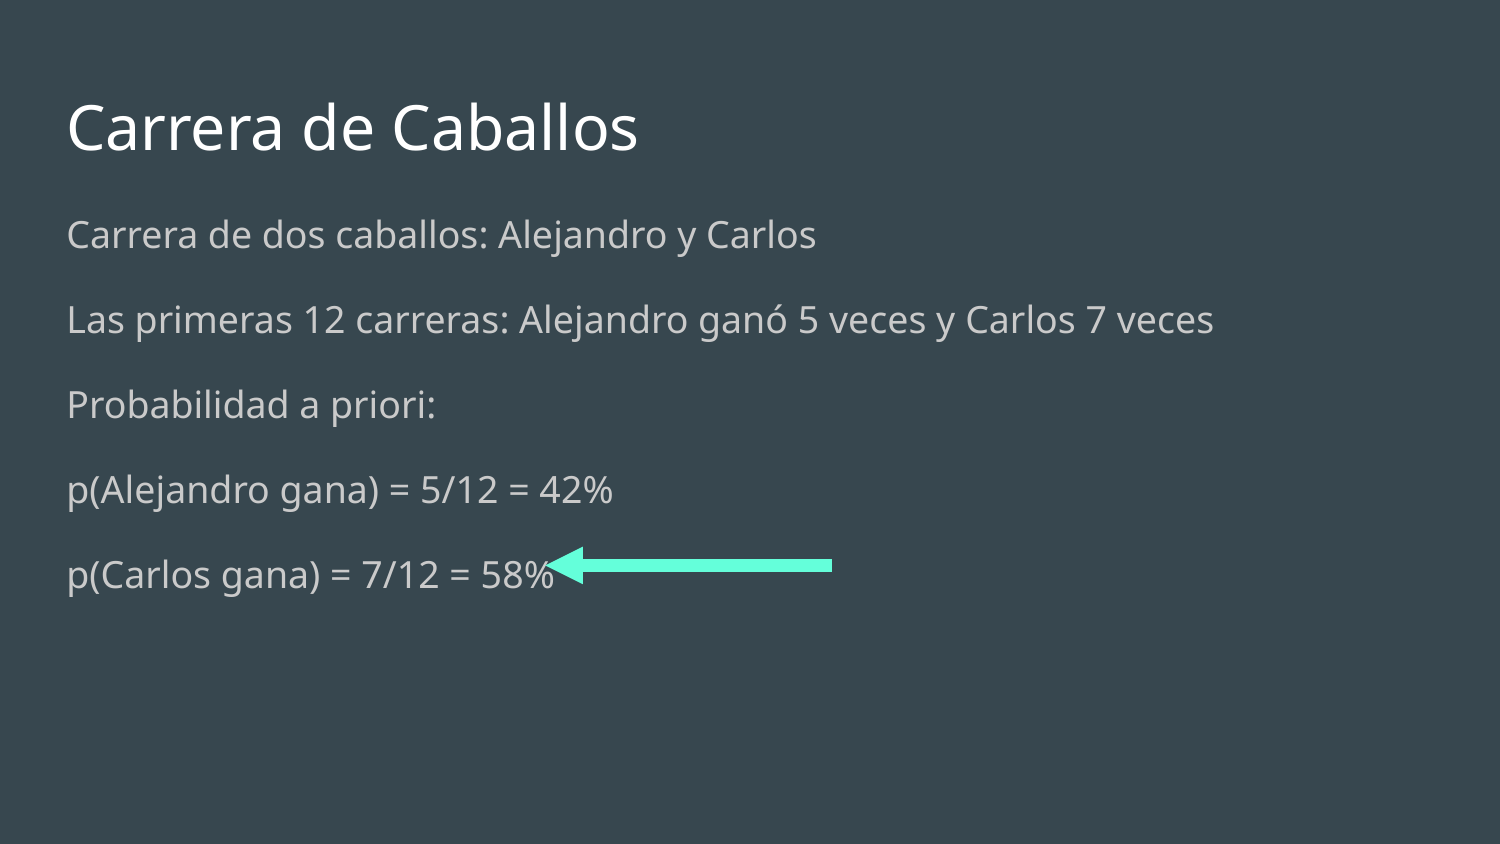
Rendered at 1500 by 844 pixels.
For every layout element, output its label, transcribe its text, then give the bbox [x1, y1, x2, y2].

list Carrera de dos caballos: Alejandro y Carlos Las primeras 12 carreras: Alejandro ganó 5 veces y Carlos 7 veces Probabilidad a priori: p(Alejandro gana) = 5/12 = 42% p(Carlos gana) = 7/12 = 58% [51, 189, 1449, 750]
title Carrera de Caballos [51, 72, 1449, 167]
